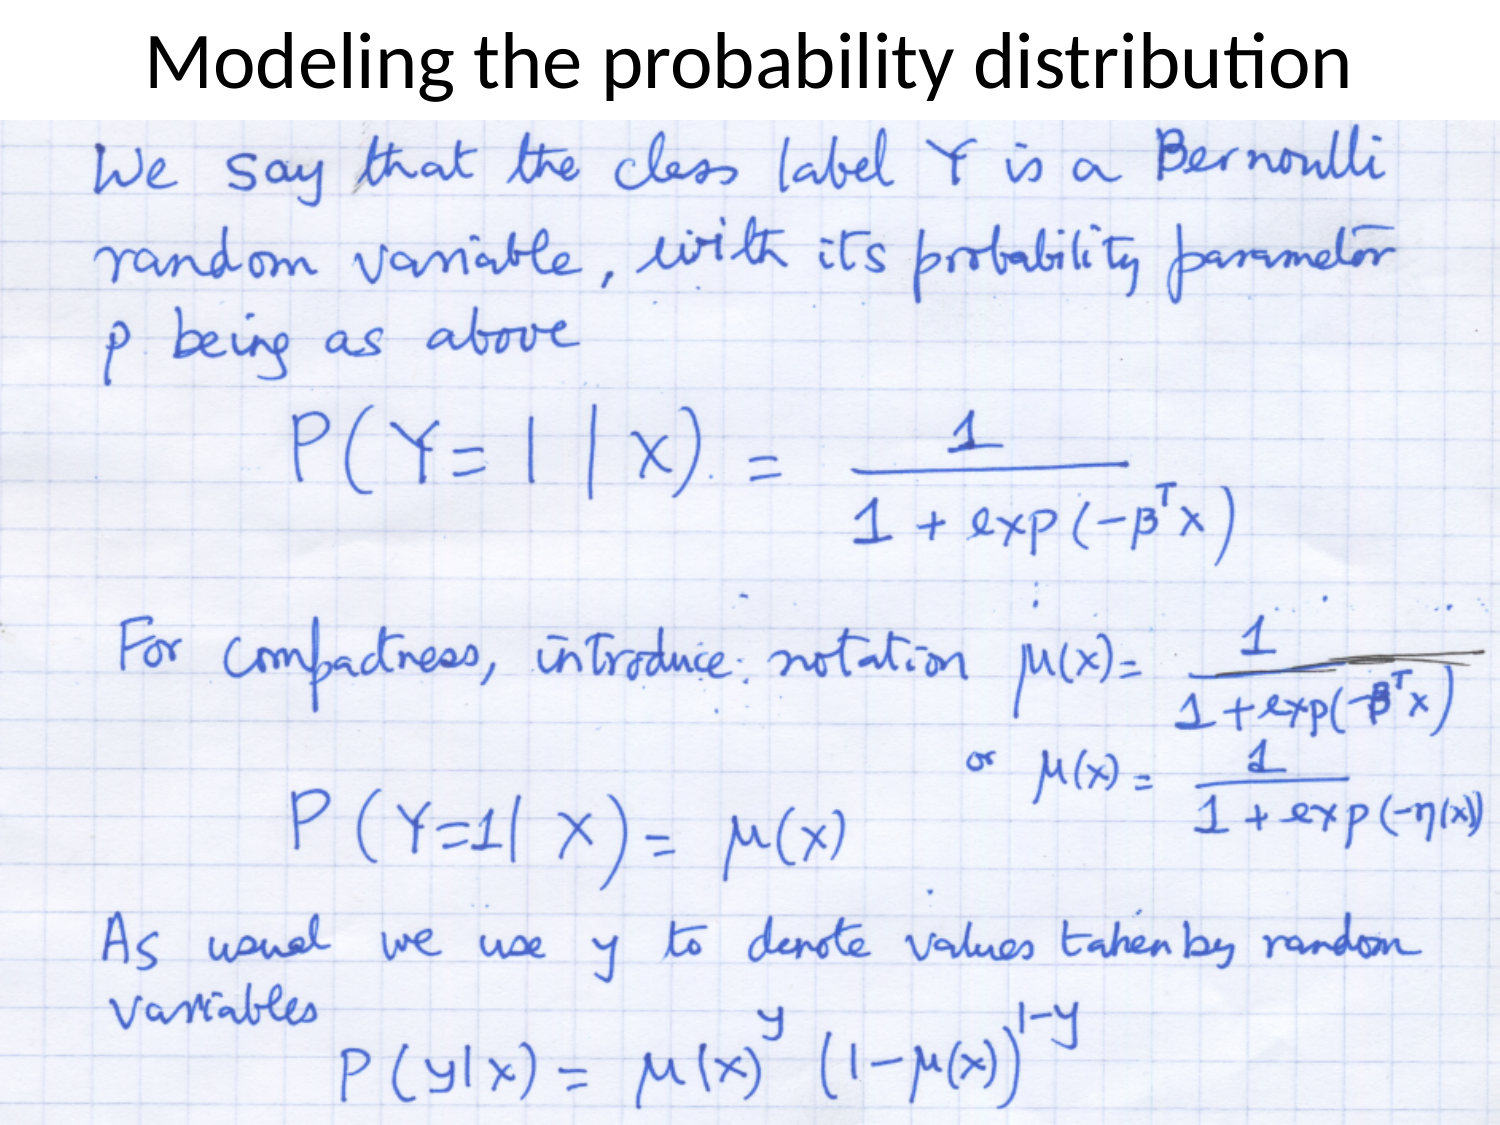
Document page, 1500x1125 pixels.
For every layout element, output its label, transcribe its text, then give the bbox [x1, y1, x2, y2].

picture [0, 119, 1500, 1125]
title Modeling the probability distribution [75, 0, 1425, 118]
